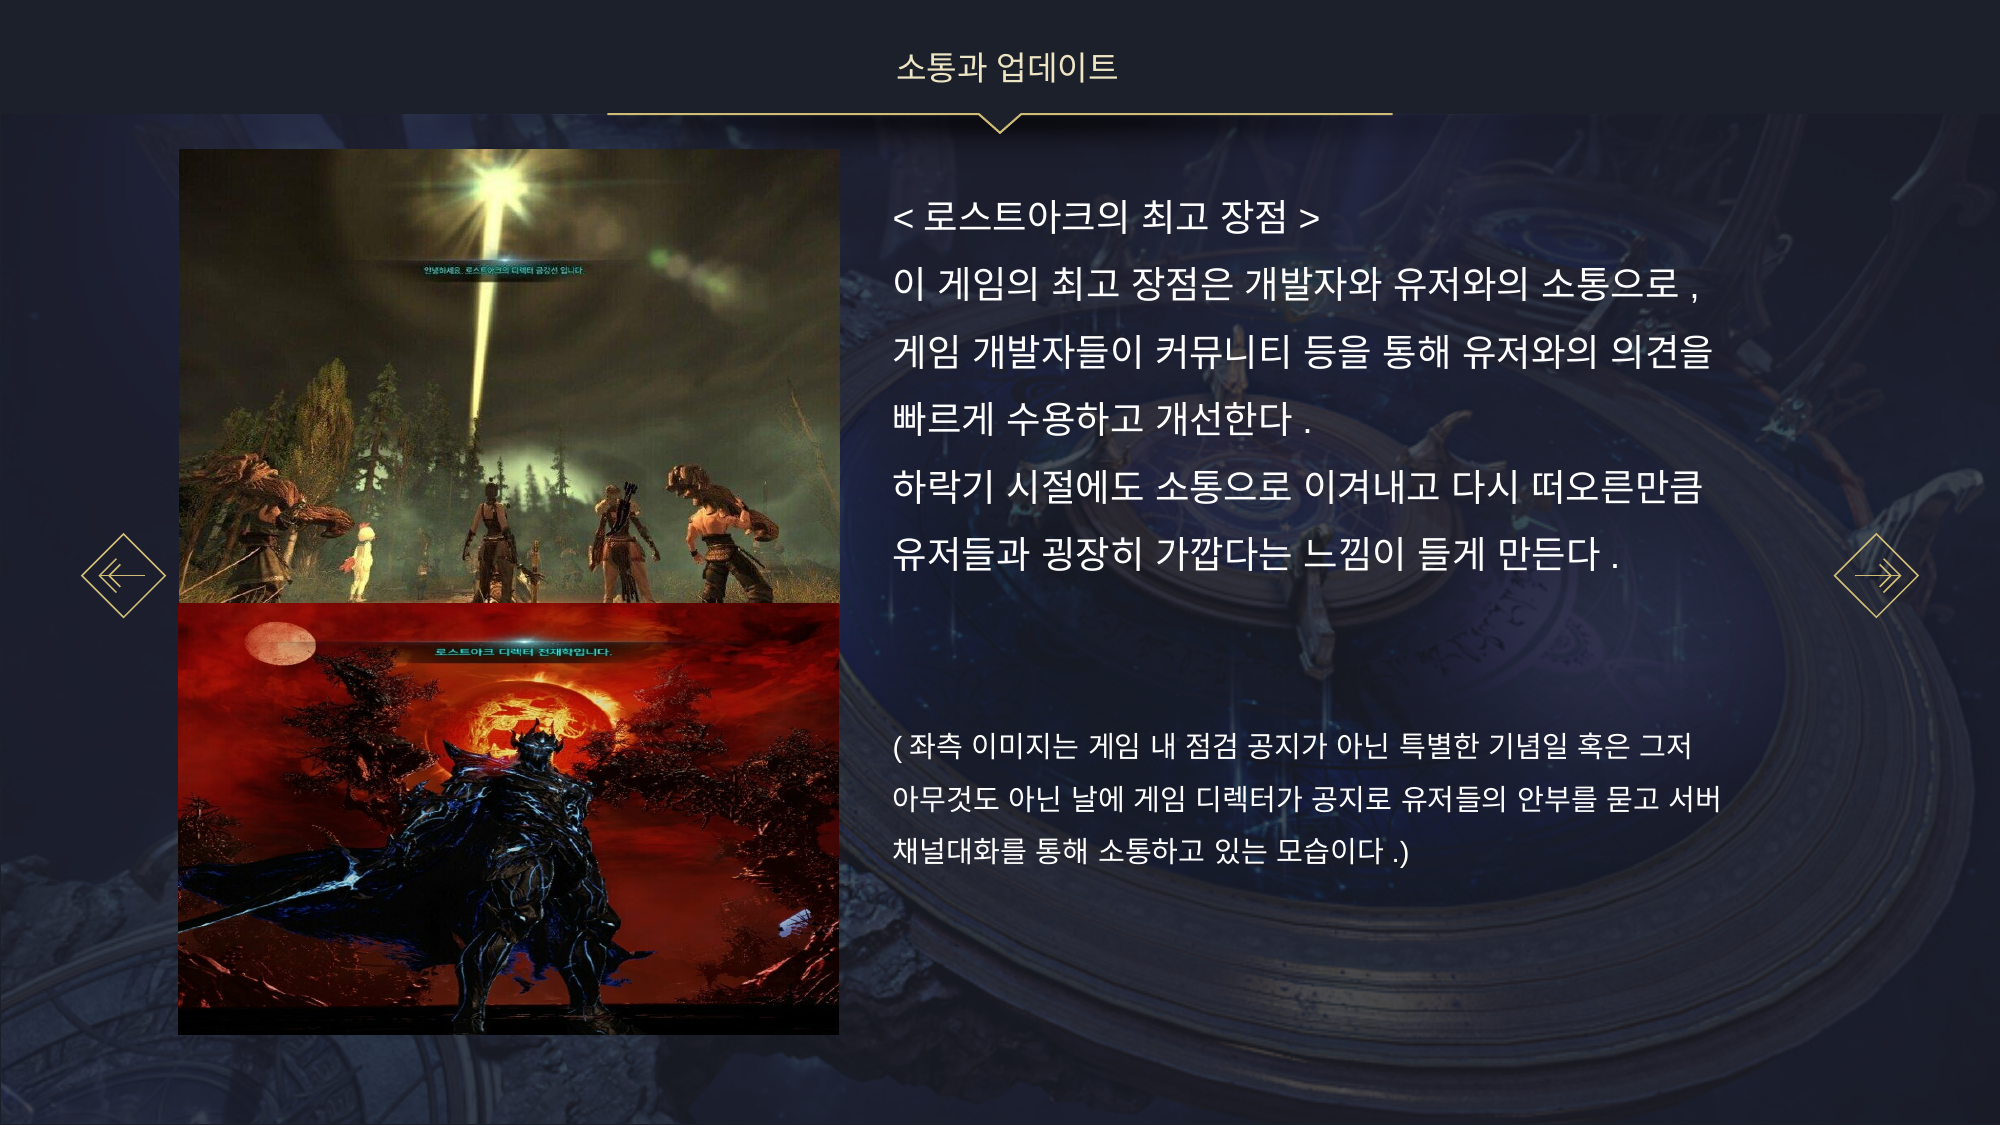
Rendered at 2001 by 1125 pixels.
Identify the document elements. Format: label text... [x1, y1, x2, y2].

text_box <로스트아크의 최고 장점> 이 게임의 최고 장점은 개발자와 유저와의 소통으로, 게임 개발자들이 커뮤니티 등을 통해 유저와의 의견을 빠르게 수용하고 개선한다. 하락기 시절에도 소통으로 이겨내고 다시 떠오른만큼 유저들과 굉장히 가깝다는 느낌이 들게 만든다. (좌측 이미지는 게임 내 점검 공지가 아닌 특별한 기념일 혹은 그저 아무것도 아닌 날에 게임 디렉터가 공지로 유저들의 안부를 묻고 서버 채널대화를 통해 소통하고 있는 모습이다.) [877, 156, 1768, 1014]
picture [178, 115, 1754, 1035]
list 소통과 업데이트 [15, 31, 2000, 105]
